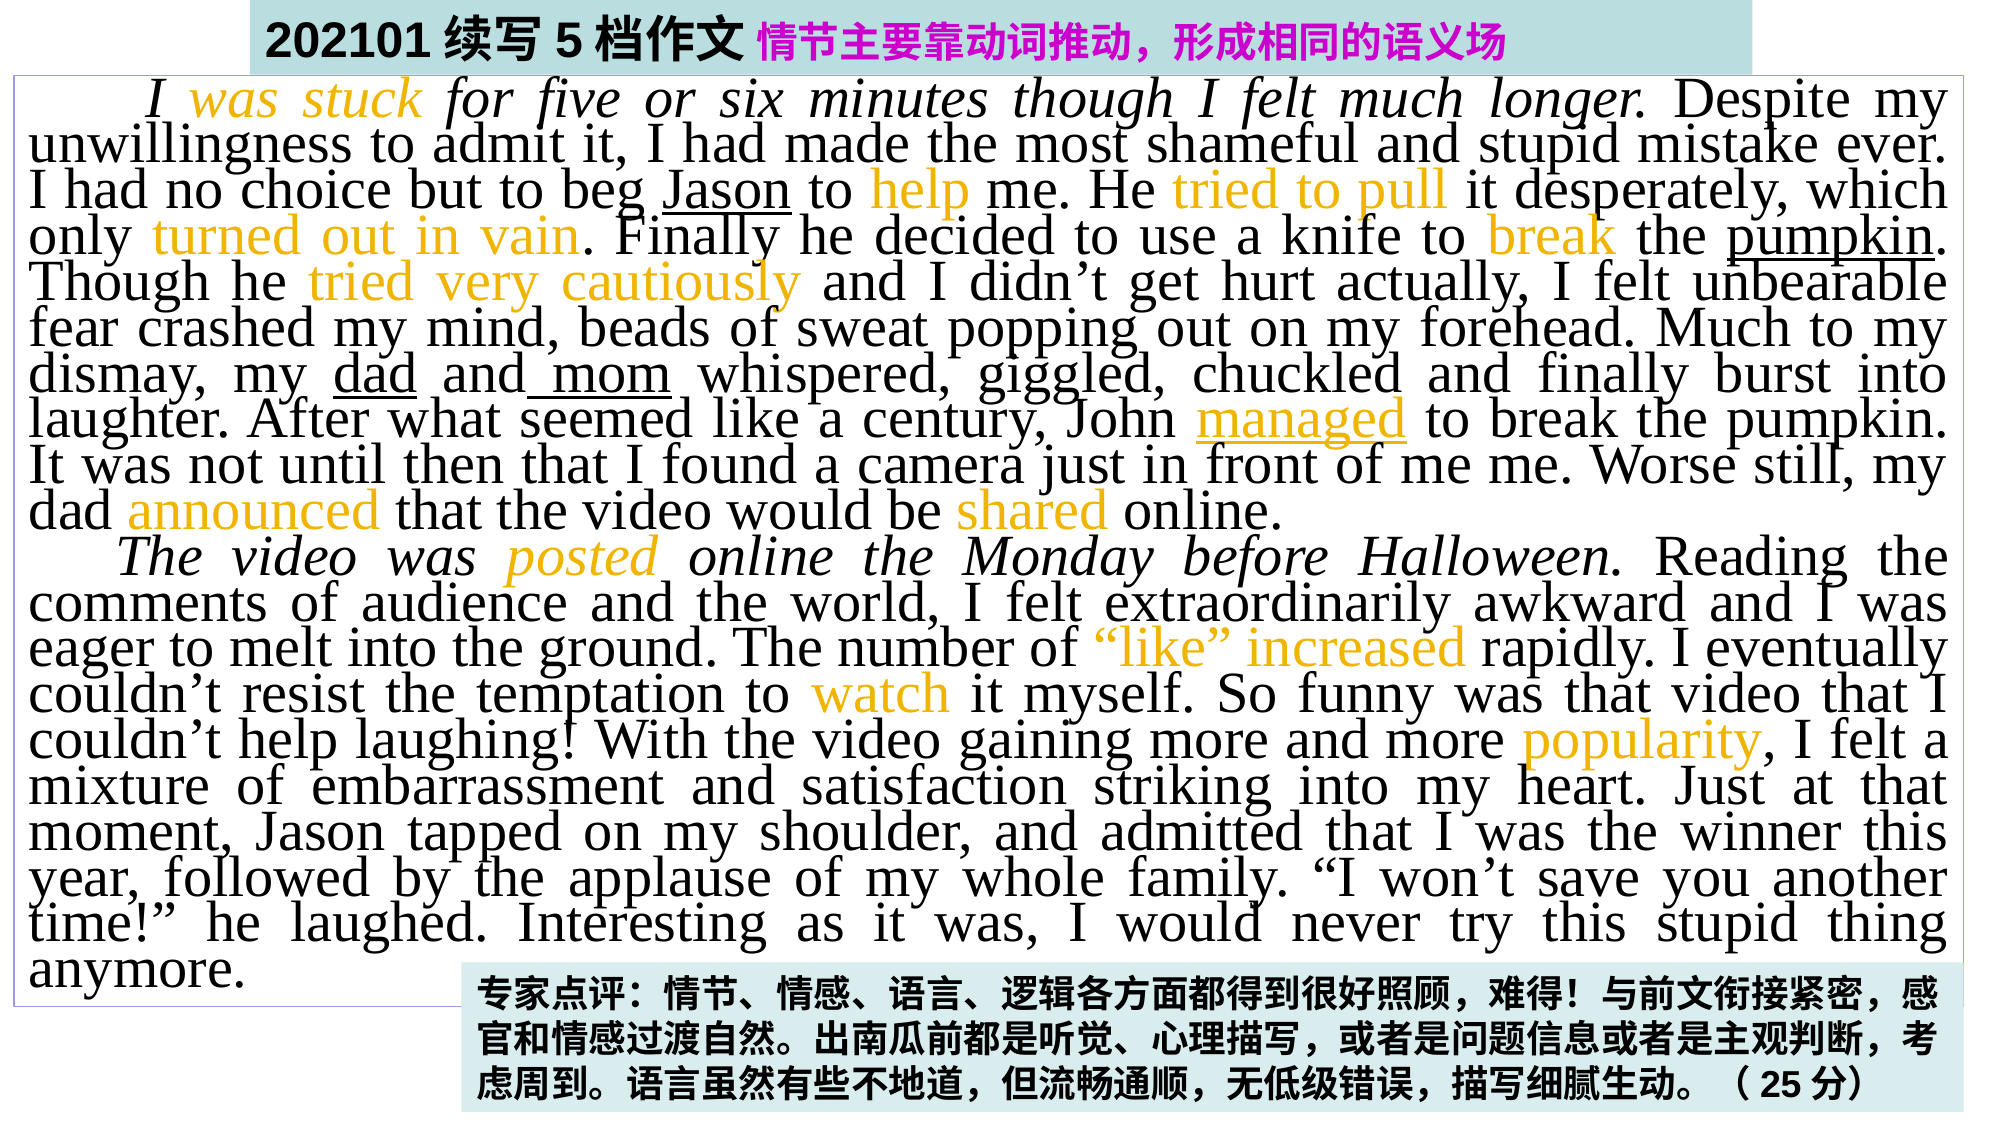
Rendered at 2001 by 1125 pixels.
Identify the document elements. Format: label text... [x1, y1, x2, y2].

text_box I was stuck for five or six minutes though I felt much longer. Despite my unwillingness to admit it, I had made the most shameful and stupid mistake ever. I had no choice but to beg Jason to help me. He tried to pull it desperately, which only turned out in vain. Finally he decided to use a knife to break the pumpkin. Though he tried very cautiously and I didn’t get hurt actually, I felt unbearable fear crashed my mind, beads of sweat popping out on my forehead. Much to my dismay, my dad and mom whispered, giggled, chuckled and finally burst into laughter. After what seemed like a century, John managed to break the pumpkin. It was not until then that I found a camera just in front of me me. Worse still, my dad announced that the video would be shared online. The video was posted online the Monday before Halloween. Reading the comments of audience and the world, I felt extraordinarily awkward and I was eager to melt into the ground. The number of “like” increased rapidly. I eventually couldn’t resist the temptation to watch it myself. So funny was that video that I couldn’t help laughing! With the video gaining more and more popularity, I felt a mixture of embarrassment and satisfaction striking into my heart. Just at that moment, Jason tapped on my shoulder, and admitted that I was the winner this year, followed by the applause of my whole family. “I won’t save you another time!” he laughed. Interesting as it was, I would never try this stupid thing anymore. [14, 75, 1964, 1007]
text_box 专家点评：情节、情感、语言、逻辑各方面都得到很好照顾，难得！与前文衔接紧密，感官和情感过渡自然。出南瓜前都是听觉、心理描写，或者是问题信息或者是主观判断，考虑周到。语言虽然有些不地道，但流畅通顺，无低级错误，描写细腻生动。（25分） [461, 962, 1964, 1113]
text_box 202101续写5档作文 情节主要靠动词推动，形成相同的语义场 [249, 0, 1753, 75]
